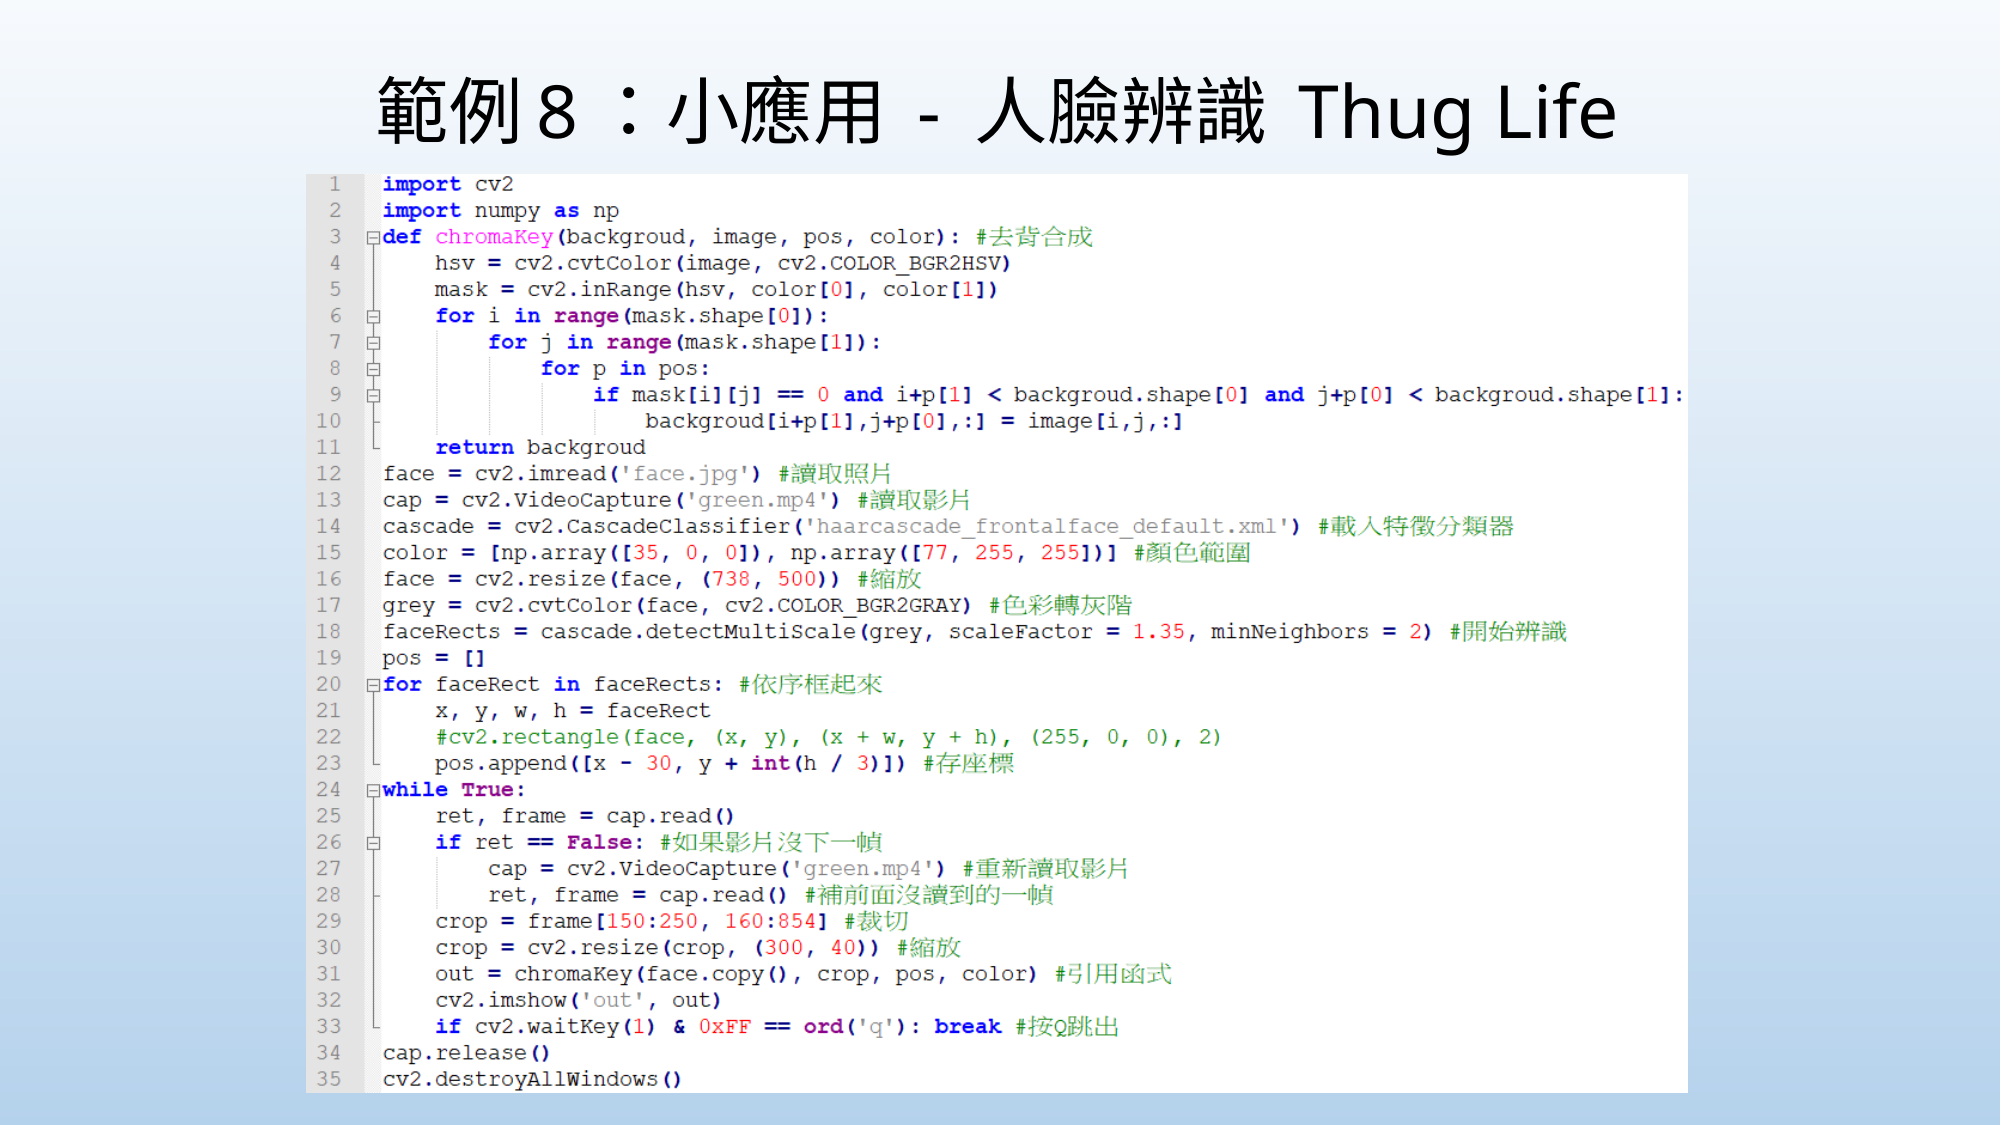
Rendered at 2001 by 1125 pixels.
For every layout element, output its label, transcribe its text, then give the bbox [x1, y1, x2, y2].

title 範例8：小應用 - 人臉辨識 Thug Life [187, 67, 1808, 163]
picture [306, 174, 1689, 1093]
